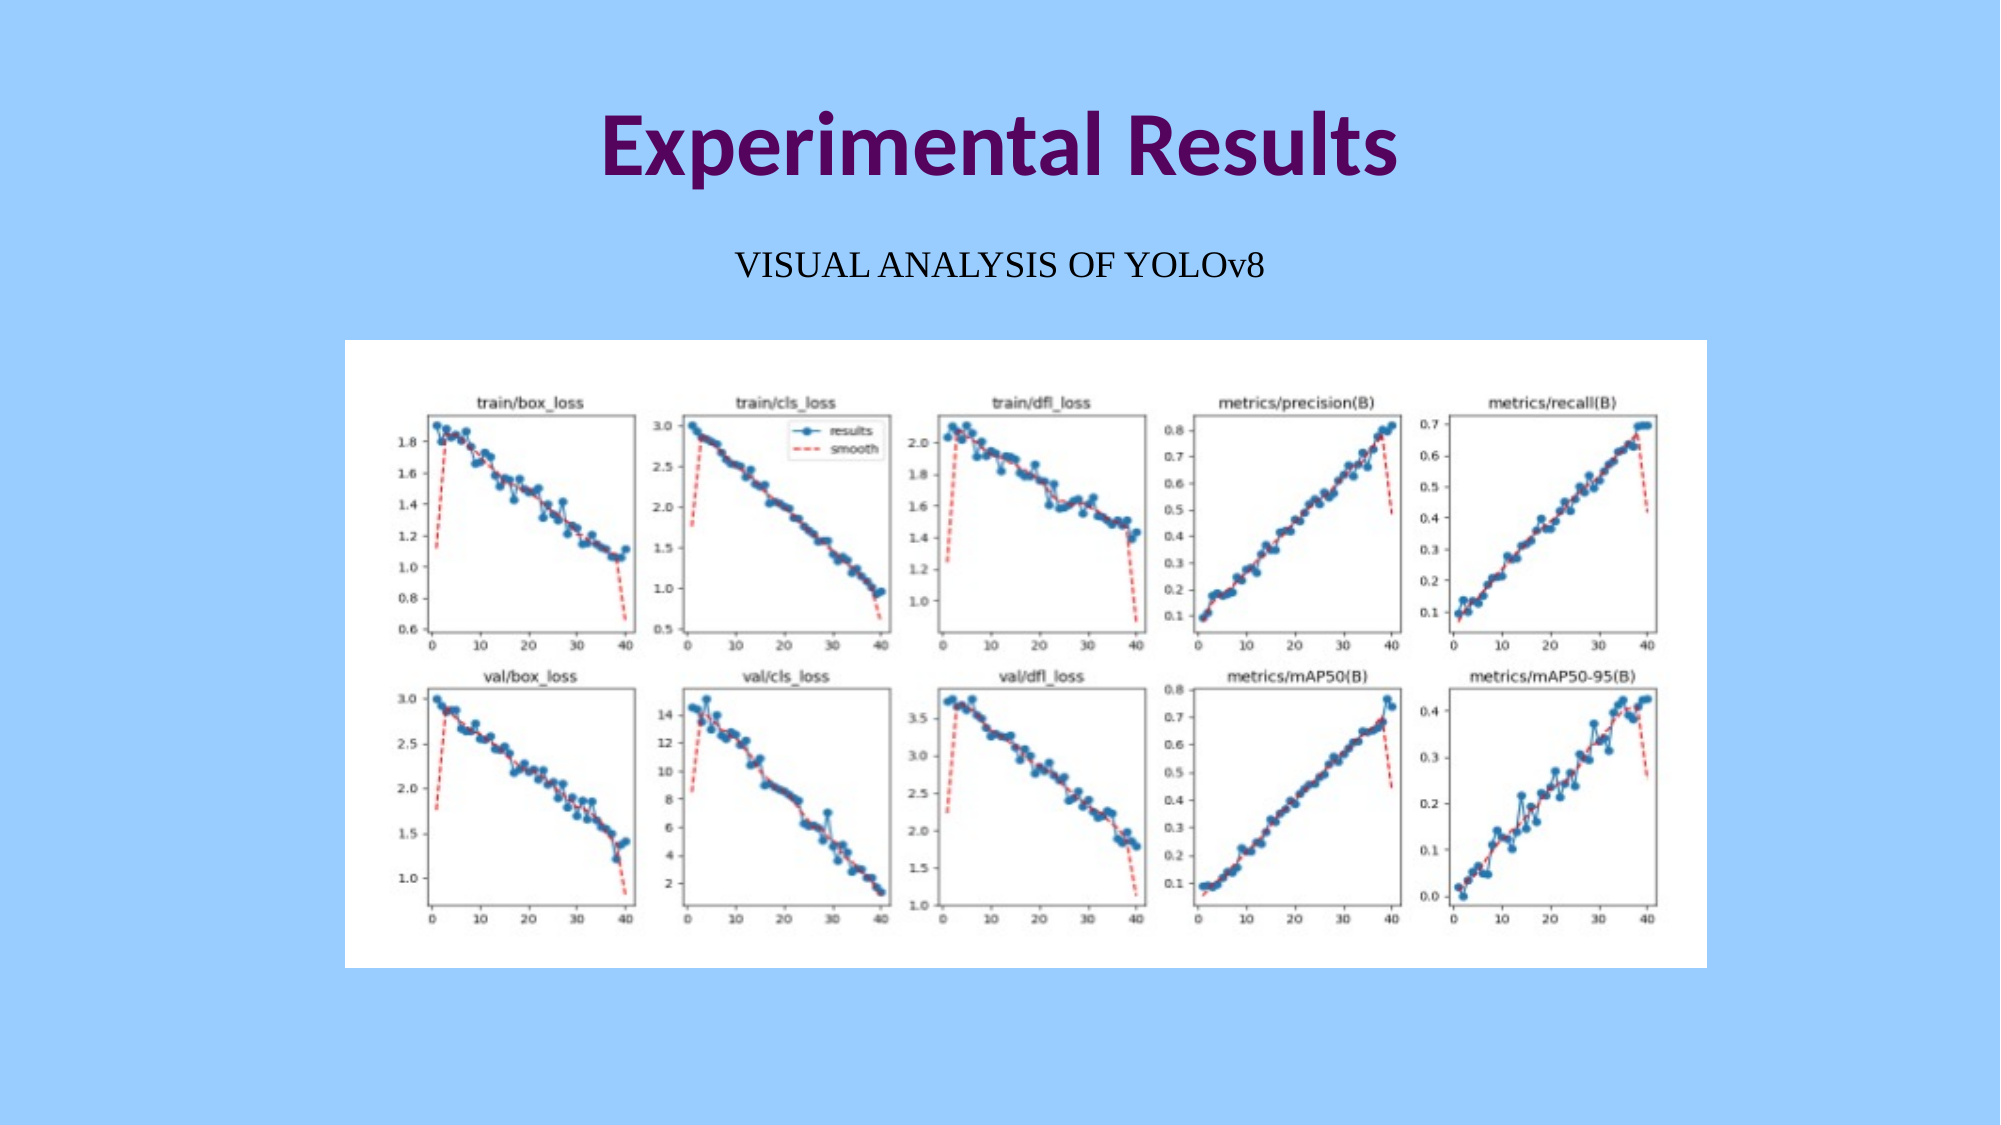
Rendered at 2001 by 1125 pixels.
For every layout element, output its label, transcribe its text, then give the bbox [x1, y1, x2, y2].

title Experimental Results [99, 45, 1900, 232]
picture [345, 340, 1707, 969]
list VISUAL ANALYSIS OF YOLOv8 [99, 232, 1900, 1005]
